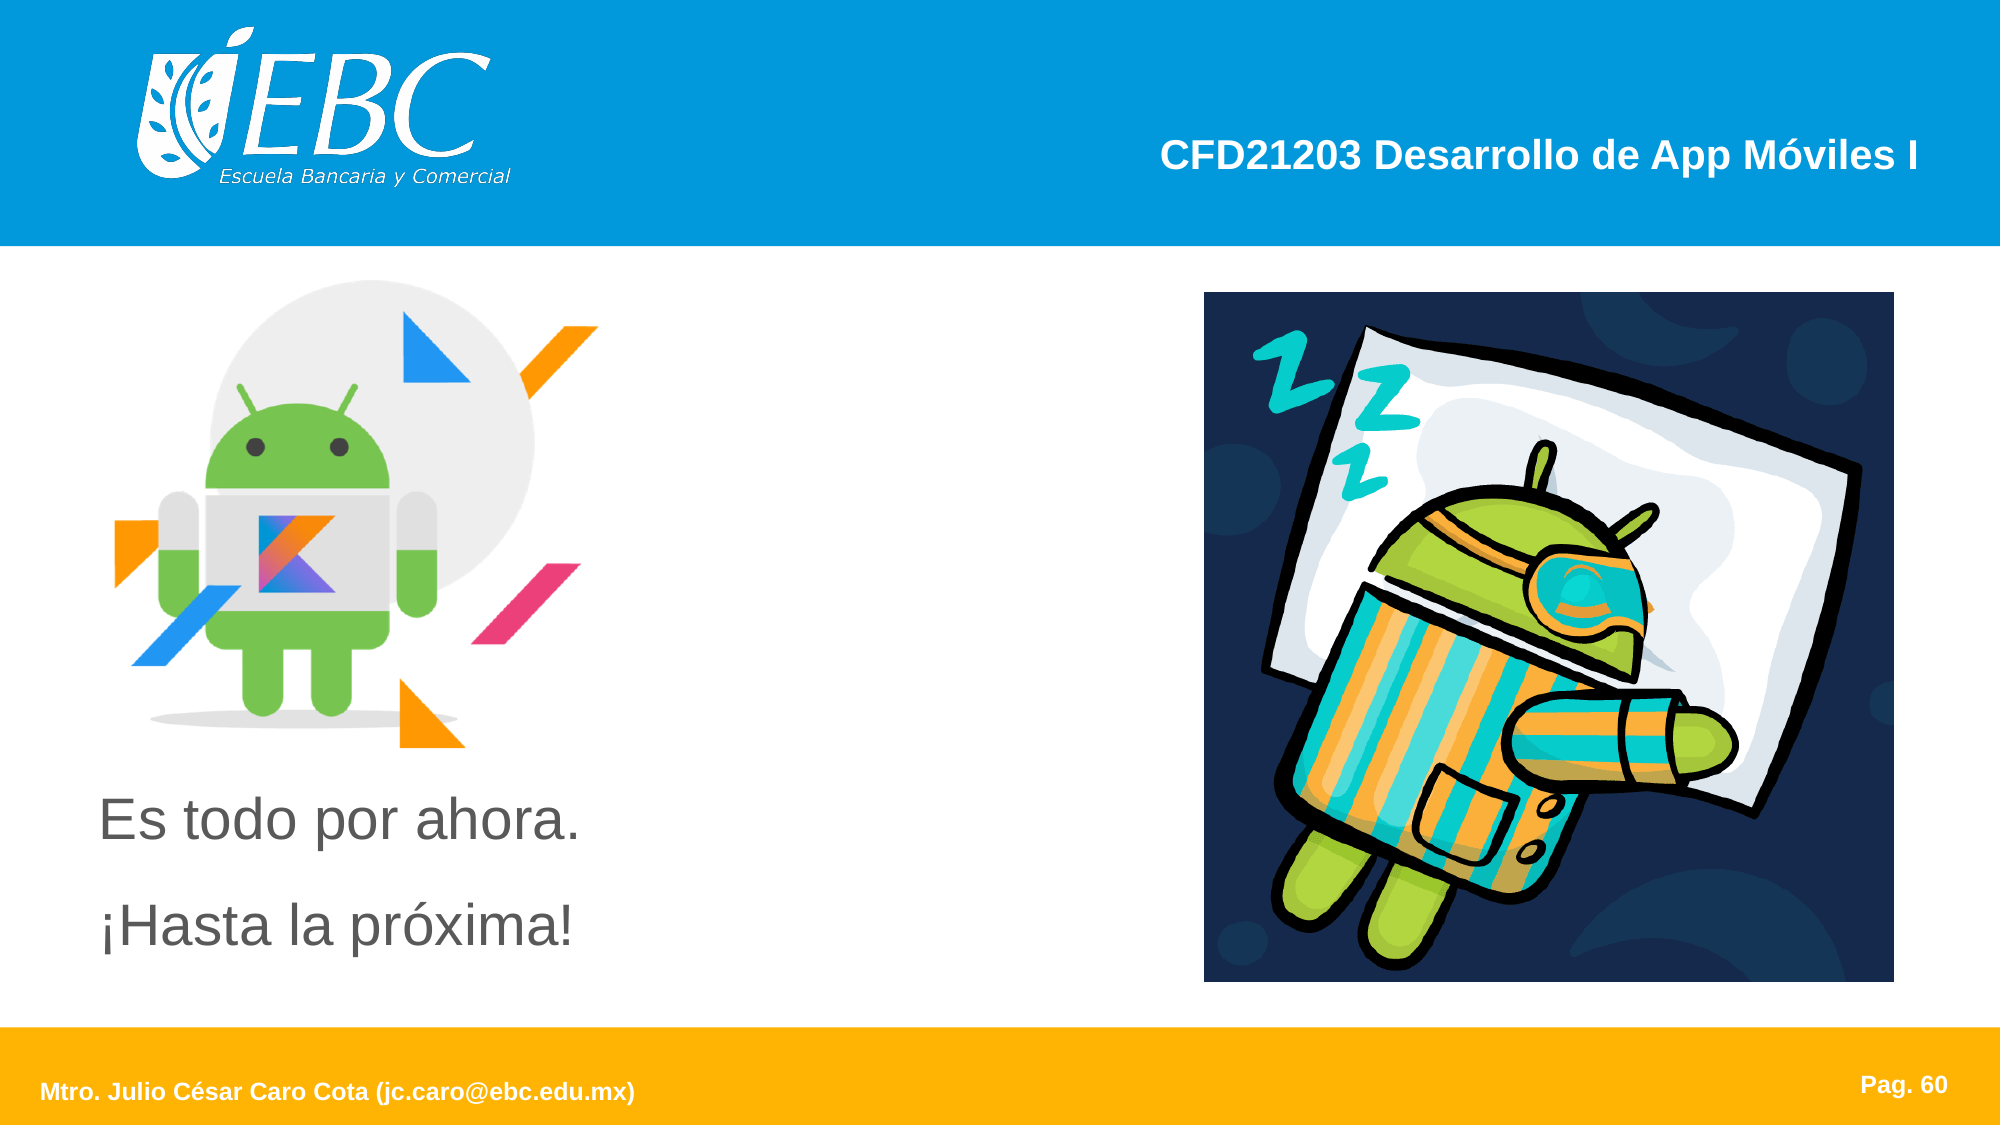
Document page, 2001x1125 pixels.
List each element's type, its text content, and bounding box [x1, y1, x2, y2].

picture [138, 54, 199, 178]
picture [244, 54, 315, 154]
picture [395, 53, 489, 157]
picture [191, 54, 238, 152]
picture [228, 27, 253, 46]
picture [1204, 292, 1894, 982]
picture [114, 280, 599, 737]
picture [176, 67, 210, 162]
slide_number Pag. 60 [1776, 1053, 1971, 1114]
title Es todo por ahora. ¡Hasta la próxima! [83, 737, 1119, 965]
picture [314, 54, 391, 154]
